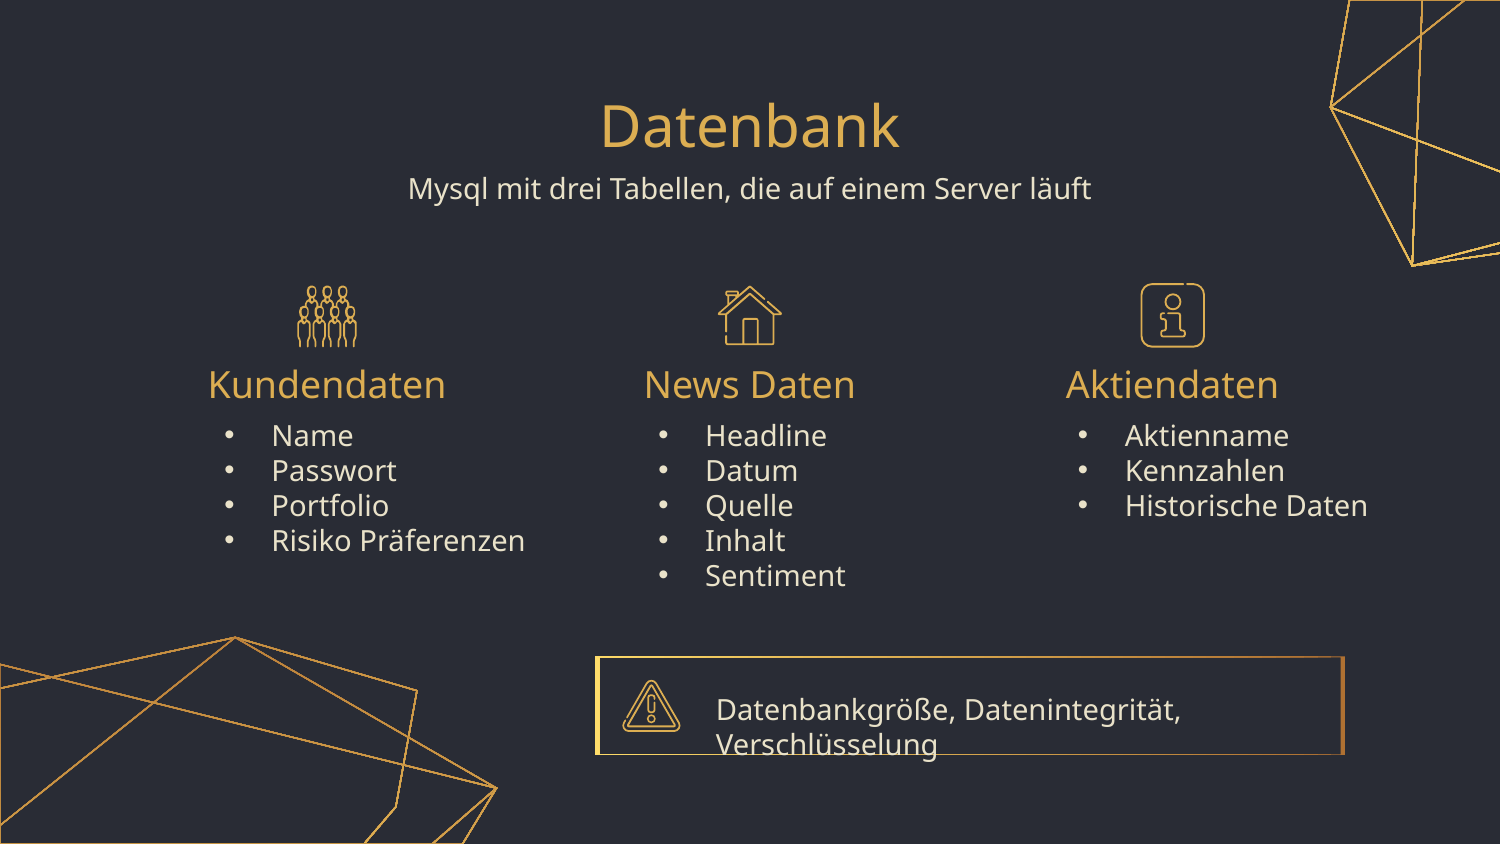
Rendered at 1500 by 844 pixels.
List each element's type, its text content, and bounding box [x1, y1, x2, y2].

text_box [1140, 282, 1206, 348]
text_box Mysql mit drei Tabellen, die auf einem Server läuft [327, 155, 1173, 260]
subtitle News Daten [557, 362, 943, 422]
text_box Datenbankgröße, Datenintegrität, Verschlüsselung [700, 676, 1346, 736]
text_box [621, 679, 681, 733]
text_box Aktienname Kennzahlen Historische Daten [1062, 401, 1449, 569]
subtitle Aktiendaten [980, 362, 1366, 422]
text_box [717, 285, 782, 346]
text_box [297, 285, 357, 348]
subtitle Kundendaten [134, 362, 520, 422]
text_box [594, 656, 1346, 756]
title Datenbank [327, 88, 1173, 155]
subtitle Name Passwort Portfolio Risiko Präferenzen [209, 401, 595, 569]
subtitle Headline Datum Quelle Inhalt Sentiment [643, 401, 1029, 569]
